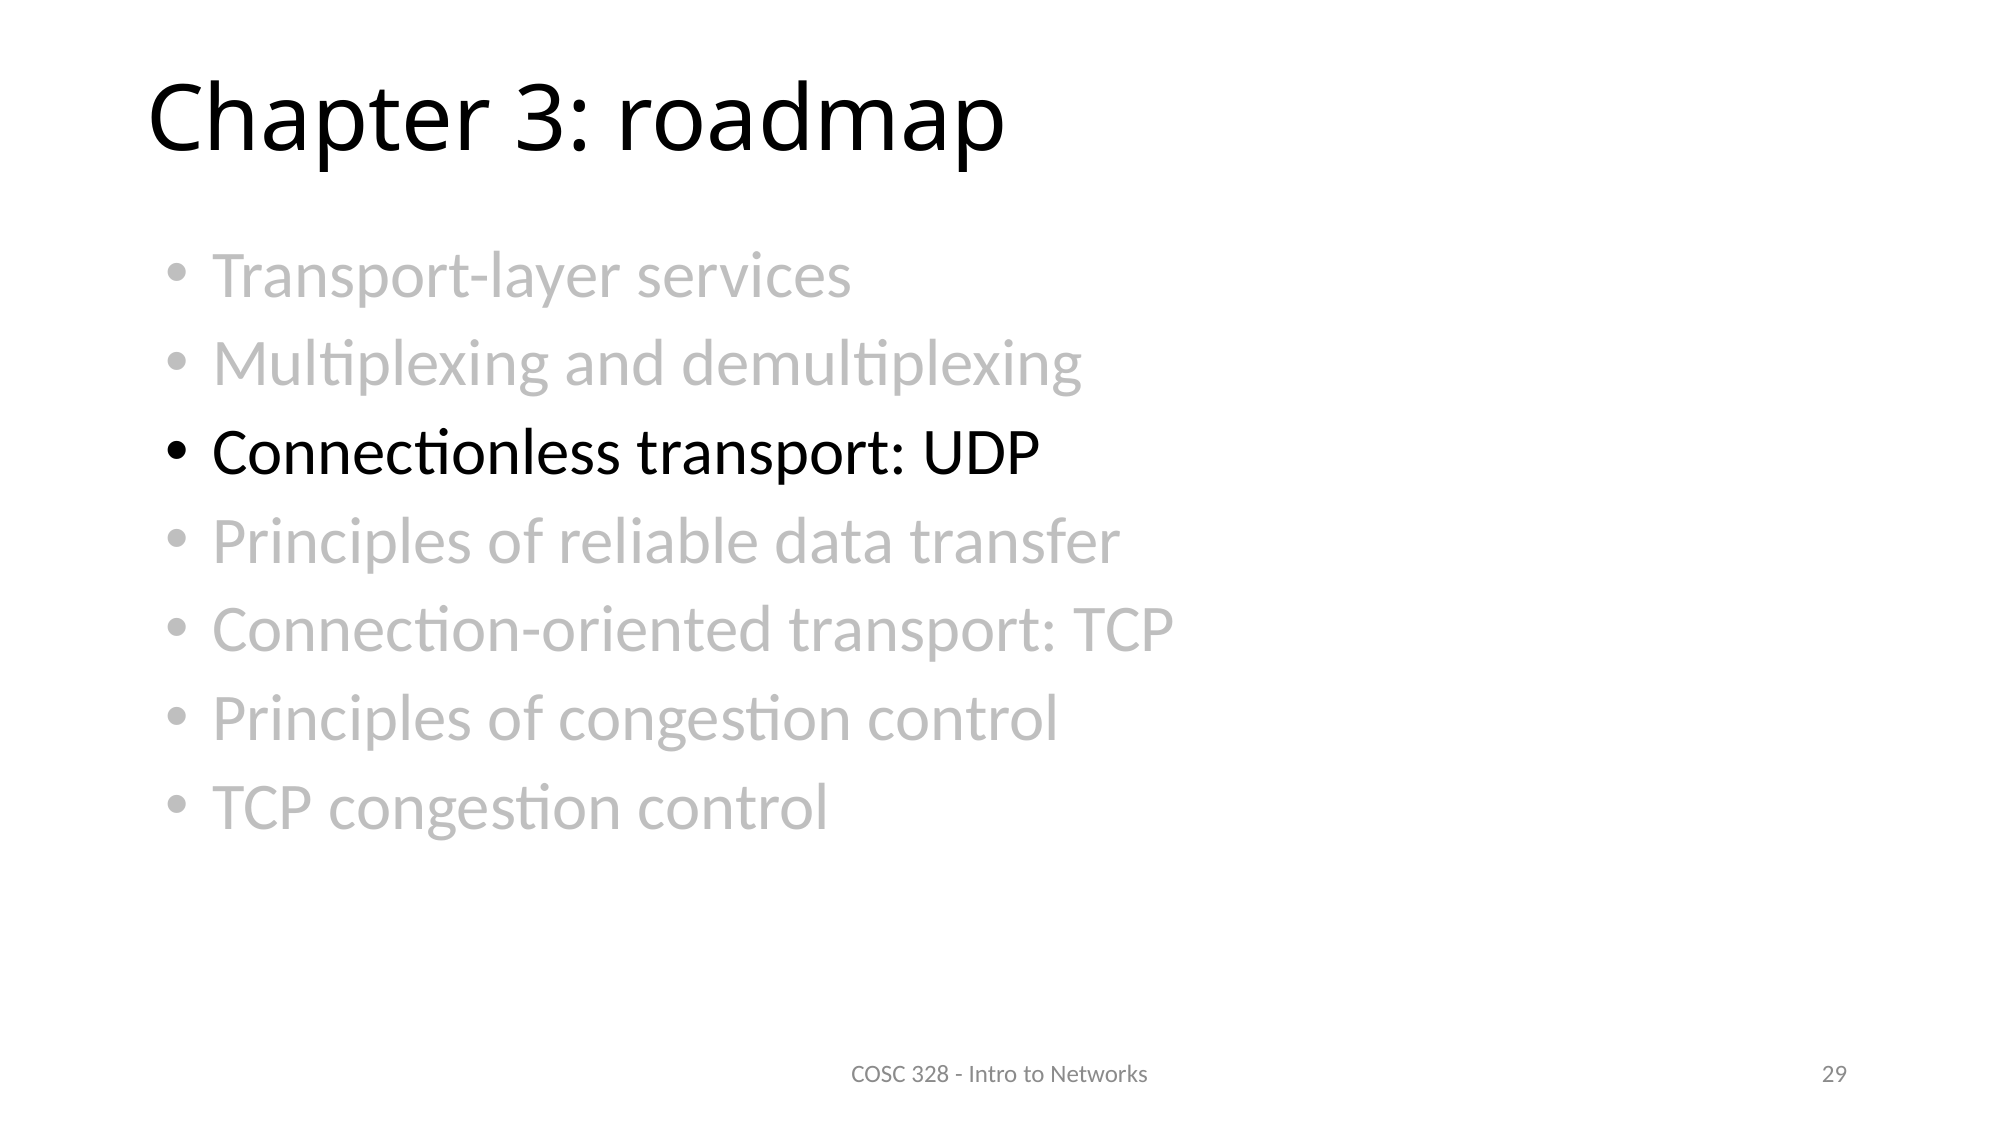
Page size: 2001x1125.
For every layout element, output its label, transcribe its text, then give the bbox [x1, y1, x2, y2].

title Chapter 3: roadmap [131, 47, 1856, 195]
slide_number 29 [1412, 1042, 1863, 1103]
footer COSC 328 - Intro to Networks [662, 1042, 1338, 1103]
list Transport-layer services Multiplexing and demultiplexing Connectionless transport: UDP Principles of reliable data transfer Connection-oriented transport: TCP Principles of congestion control TCP congestion control [131, 231, 1217, 1057]
